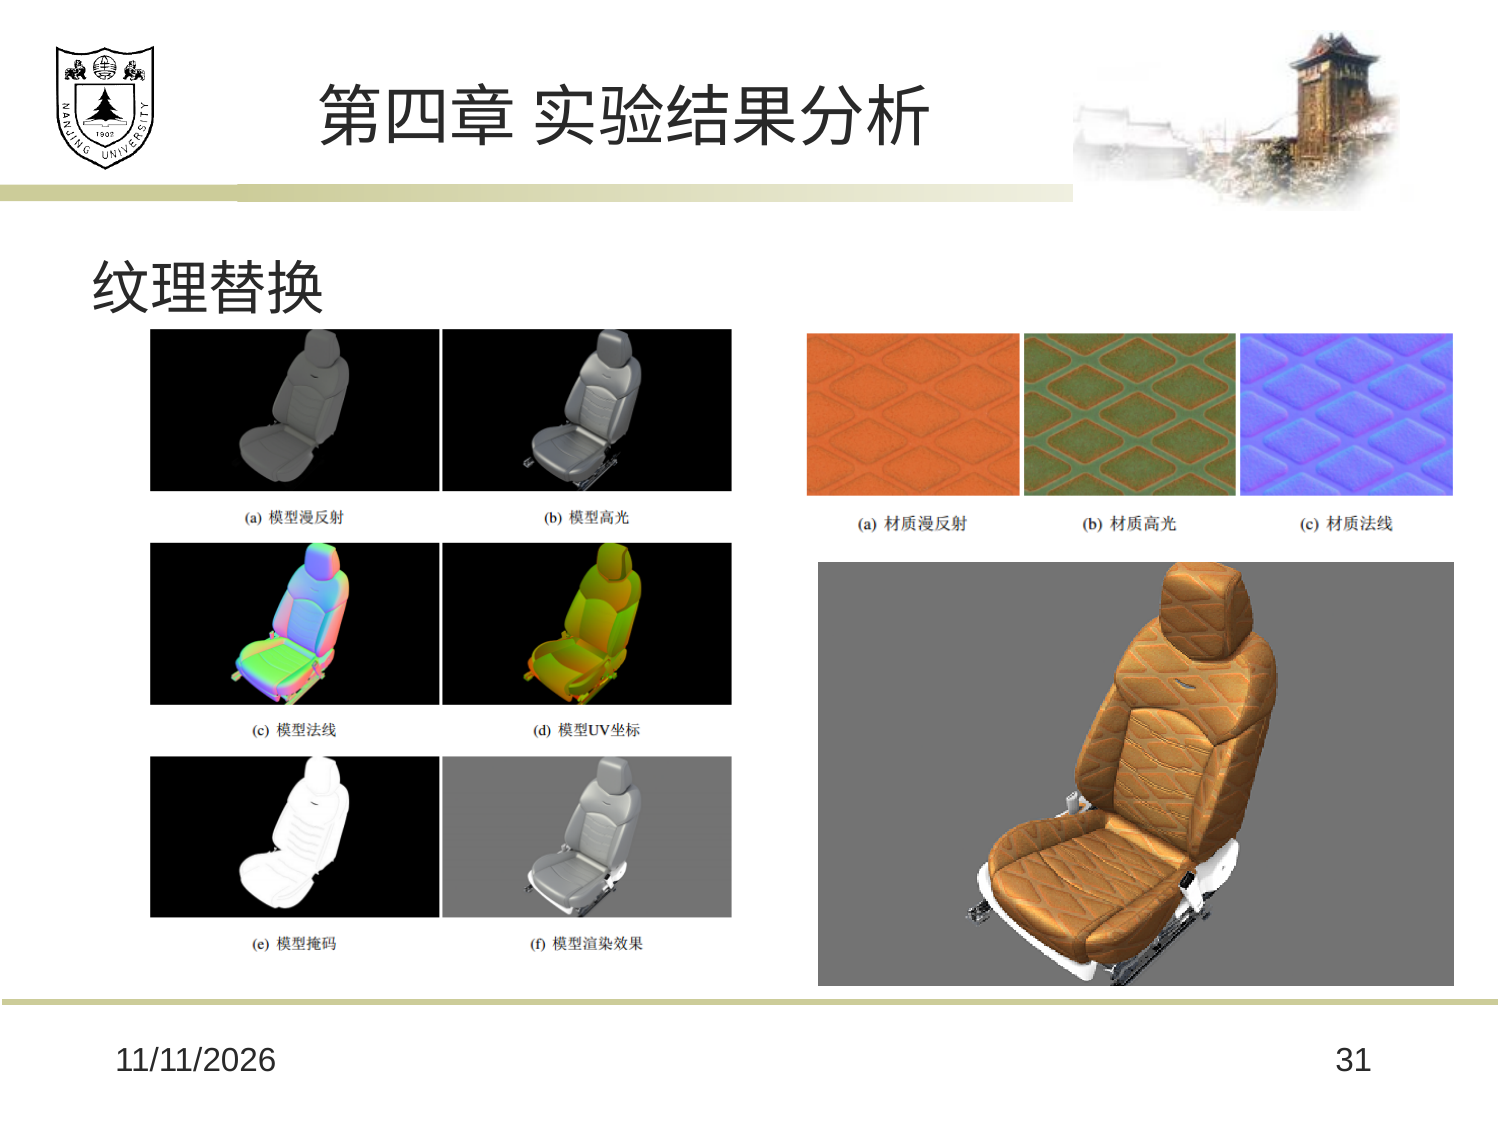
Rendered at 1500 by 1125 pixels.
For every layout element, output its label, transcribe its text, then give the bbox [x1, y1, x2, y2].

title 第四章 实验结果分析 [171, 66, 1093, 161]
picture [789, 320, 1472, 545]
picture [135, 314, 760, 964]
list 纹理替换 [76, 243, 1413, 965]
slide_number 31 [1234, 1030, 1388, 1106]
picture [50, 42, 160, 173]
picture [2, 999, 1498, 1005]
picture [818, 562, 1454, 986]
picture [1073, 30, 1400, 211]
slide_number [100, 1030, 313, 1106]
